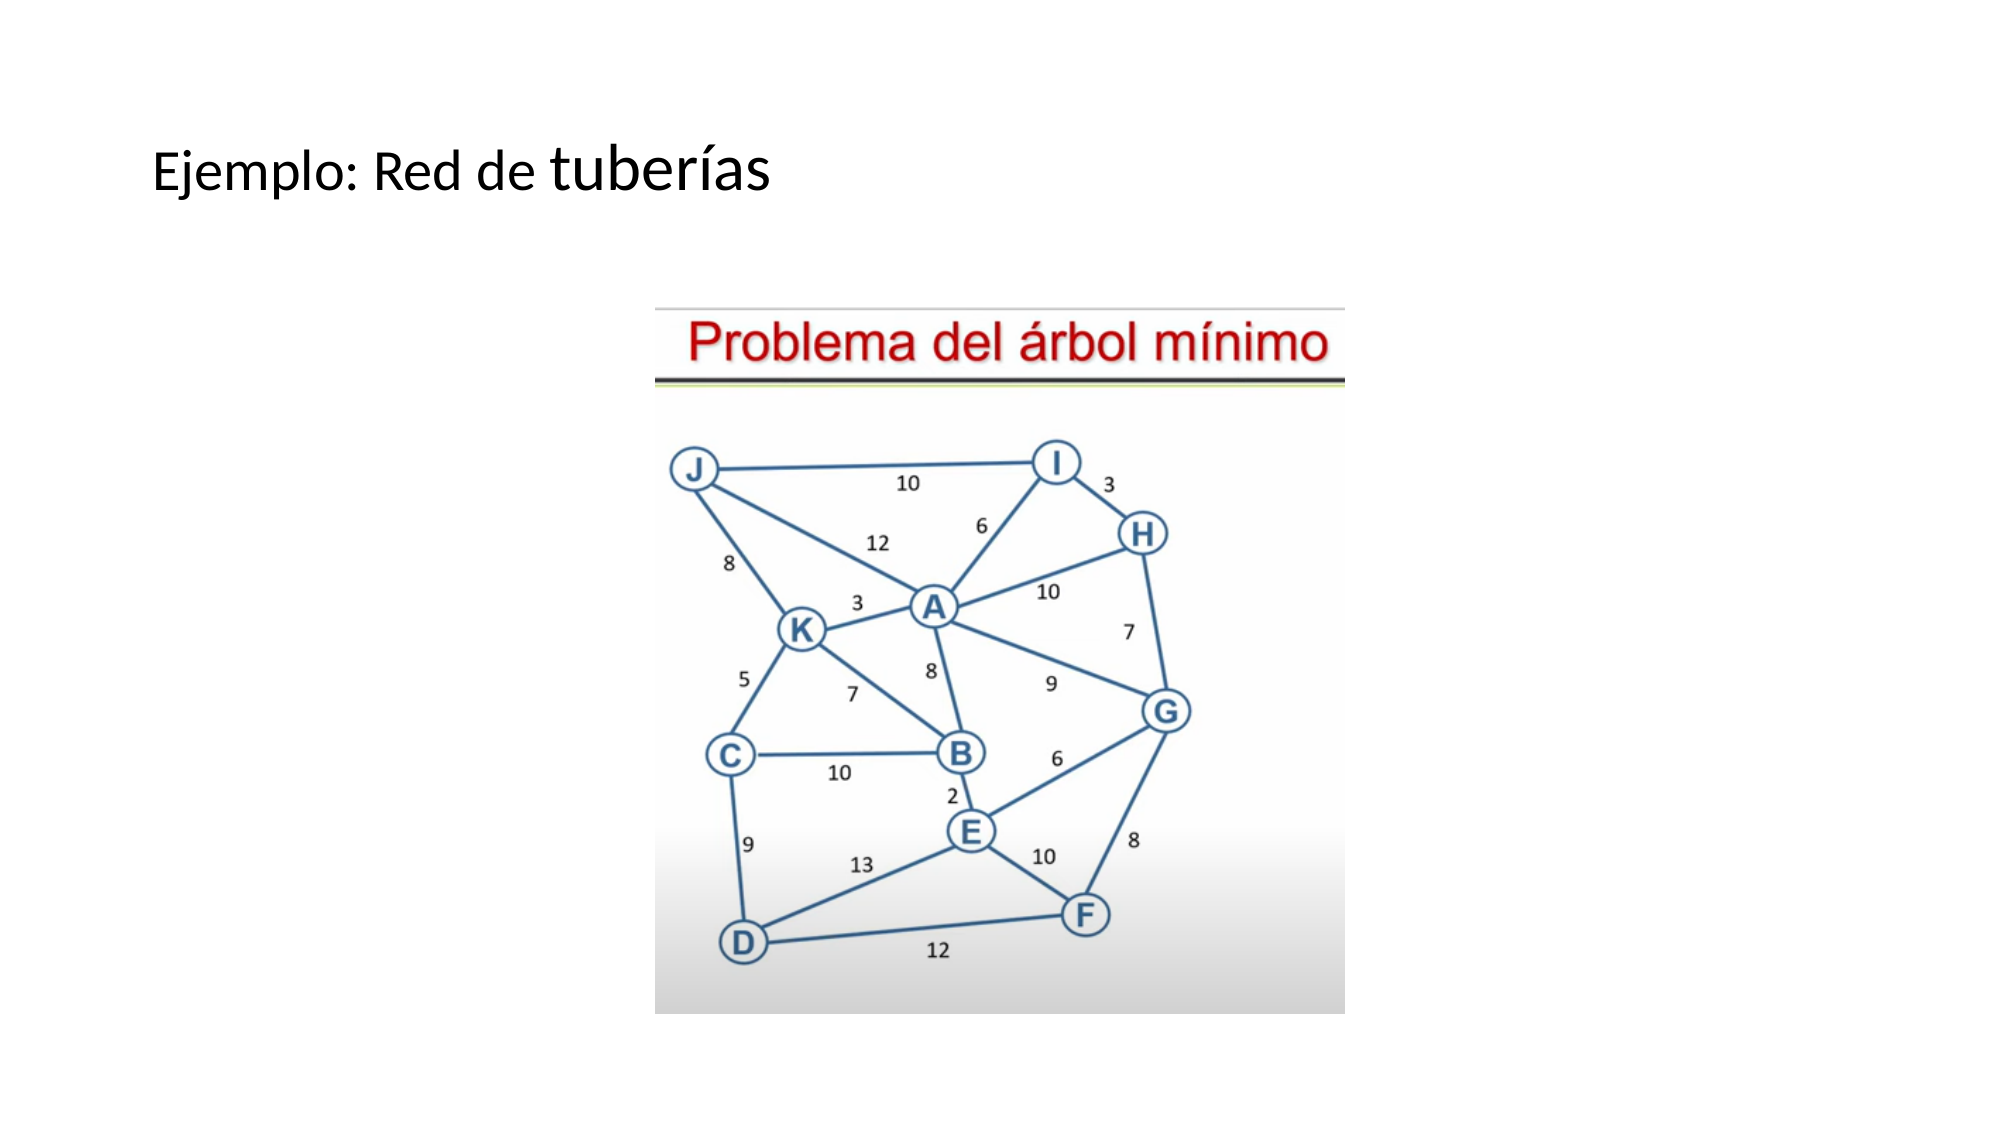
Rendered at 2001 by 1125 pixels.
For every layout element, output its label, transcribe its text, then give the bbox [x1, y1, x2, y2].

title Ejemplo: Red de tuberías [137, 59, 1863, 278]
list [655, 299, 1345, 1014]
